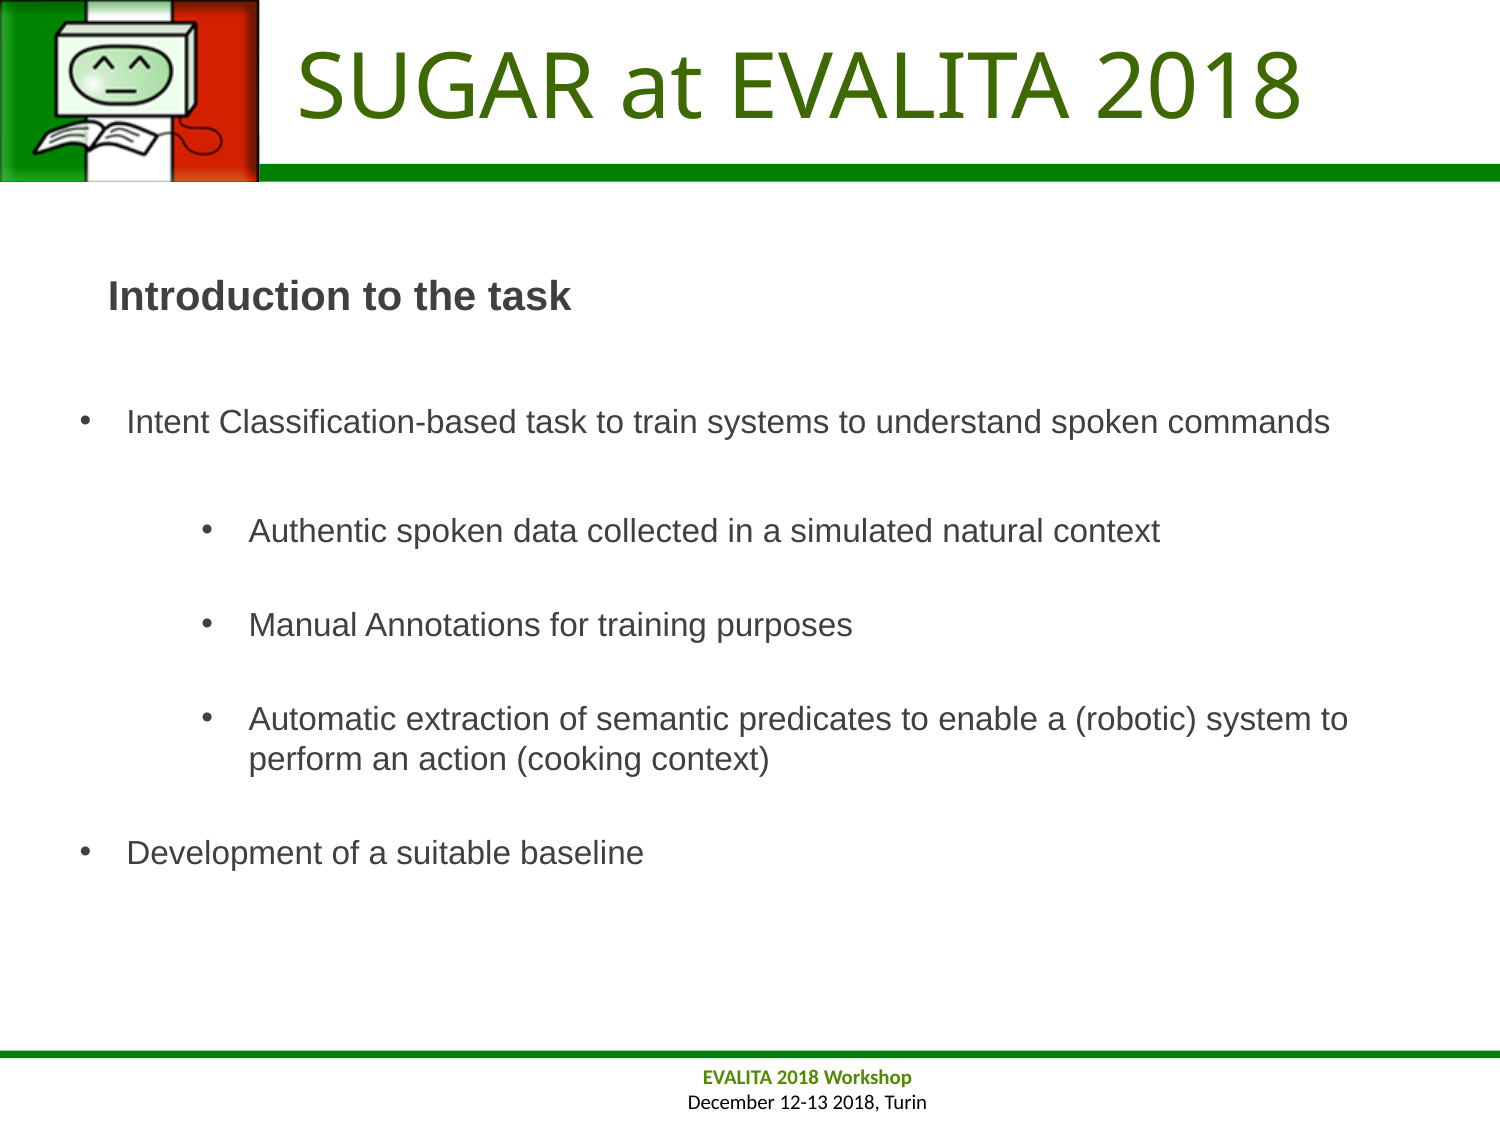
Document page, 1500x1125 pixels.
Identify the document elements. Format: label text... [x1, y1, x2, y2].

list Introduction to the task [64, 261, 1459, 337]
picture [0, 0, 260, 182]
text_box Intent Classification-based task to train systems to understand spoken commands Authentic spoken data collected in a simulated natural context Manual Annotations for training purposes Automatic extraction of semantic predicates to enable a (robotic) system to perform an action (cooking context) Development of a suitable baseline [64, 393, 1459, 885]
title SUGAR at EVALITA 2018 [280, 3, 1500, 160]
